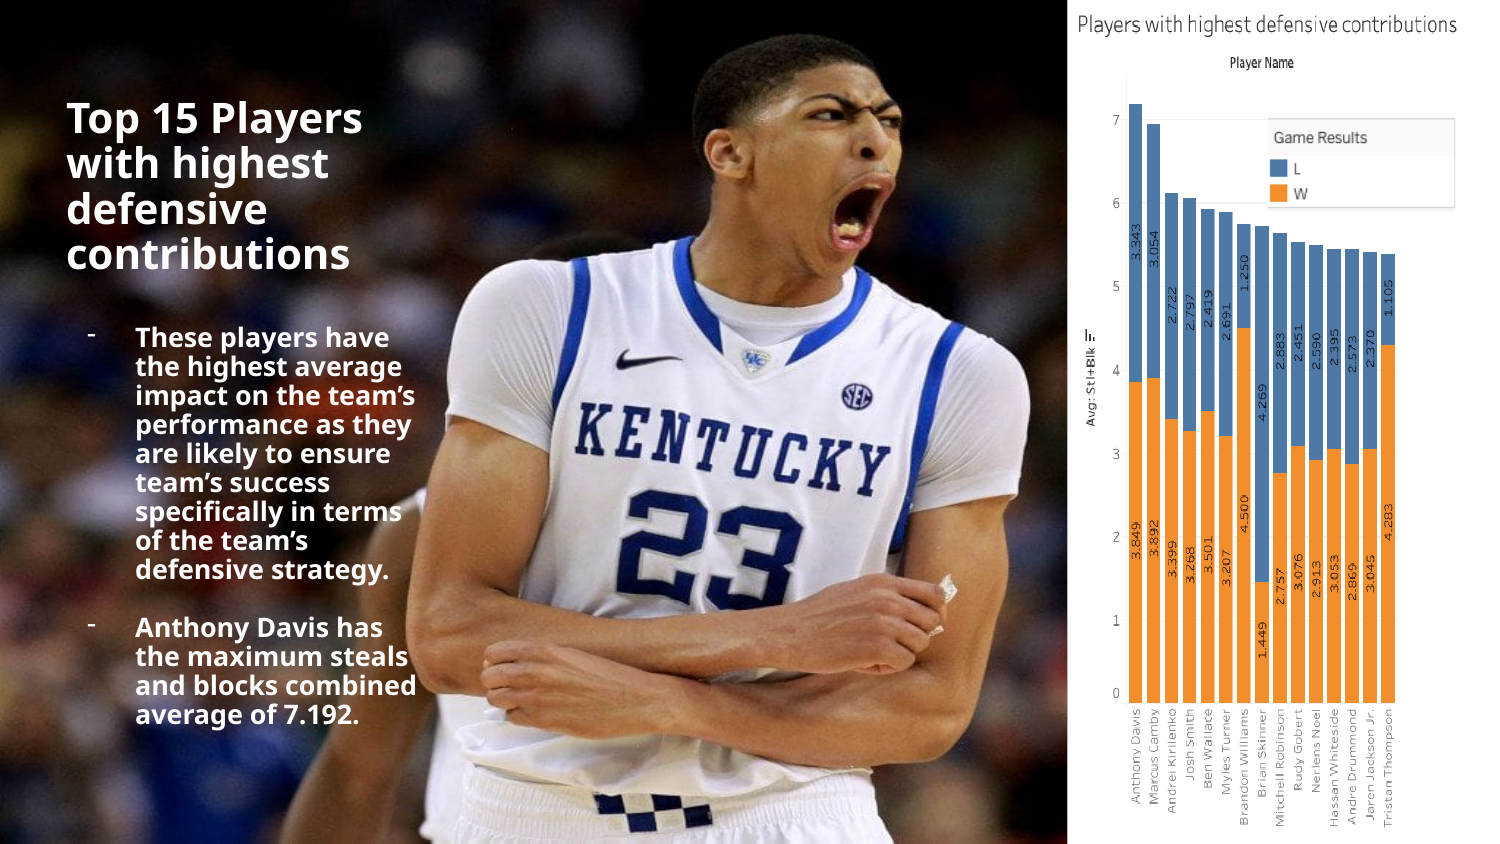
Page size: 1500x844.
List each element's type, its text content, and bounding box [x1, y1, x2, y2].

picture [0, 0, 1500, 844]
title Top 15 Players with highest defensive contributions These players have the highest average impact on the team’s performance as they are likely to ensure team’s success specifically in terms of the team’s defensive strategy. Anthony Davis has the maximum steals and blocks combined average of 7.192. [51, 82, 433, 762]
